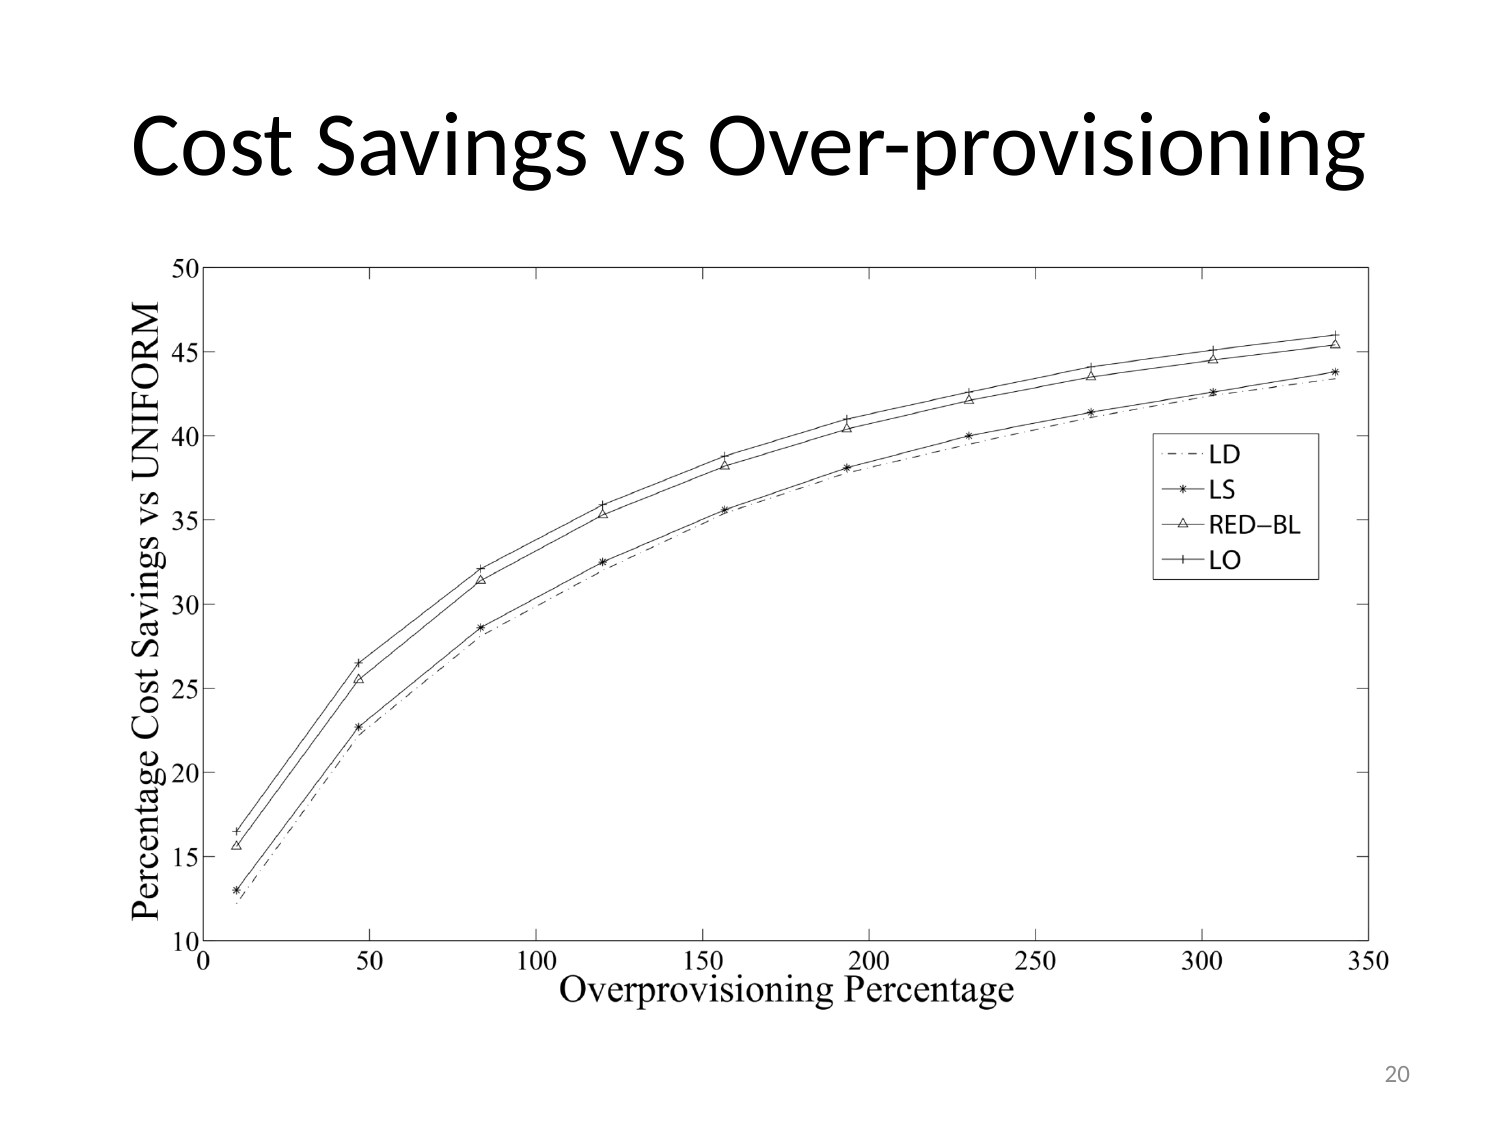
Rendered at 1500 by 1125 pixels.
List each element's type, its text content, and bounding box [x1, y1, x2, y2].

title Cost Savings vs Over-provisioning [75, 45, 1425, 233]
slide_number 20 [1074, 1042, 1425, 1103]
picture [124, 254, 1389, 1013]
